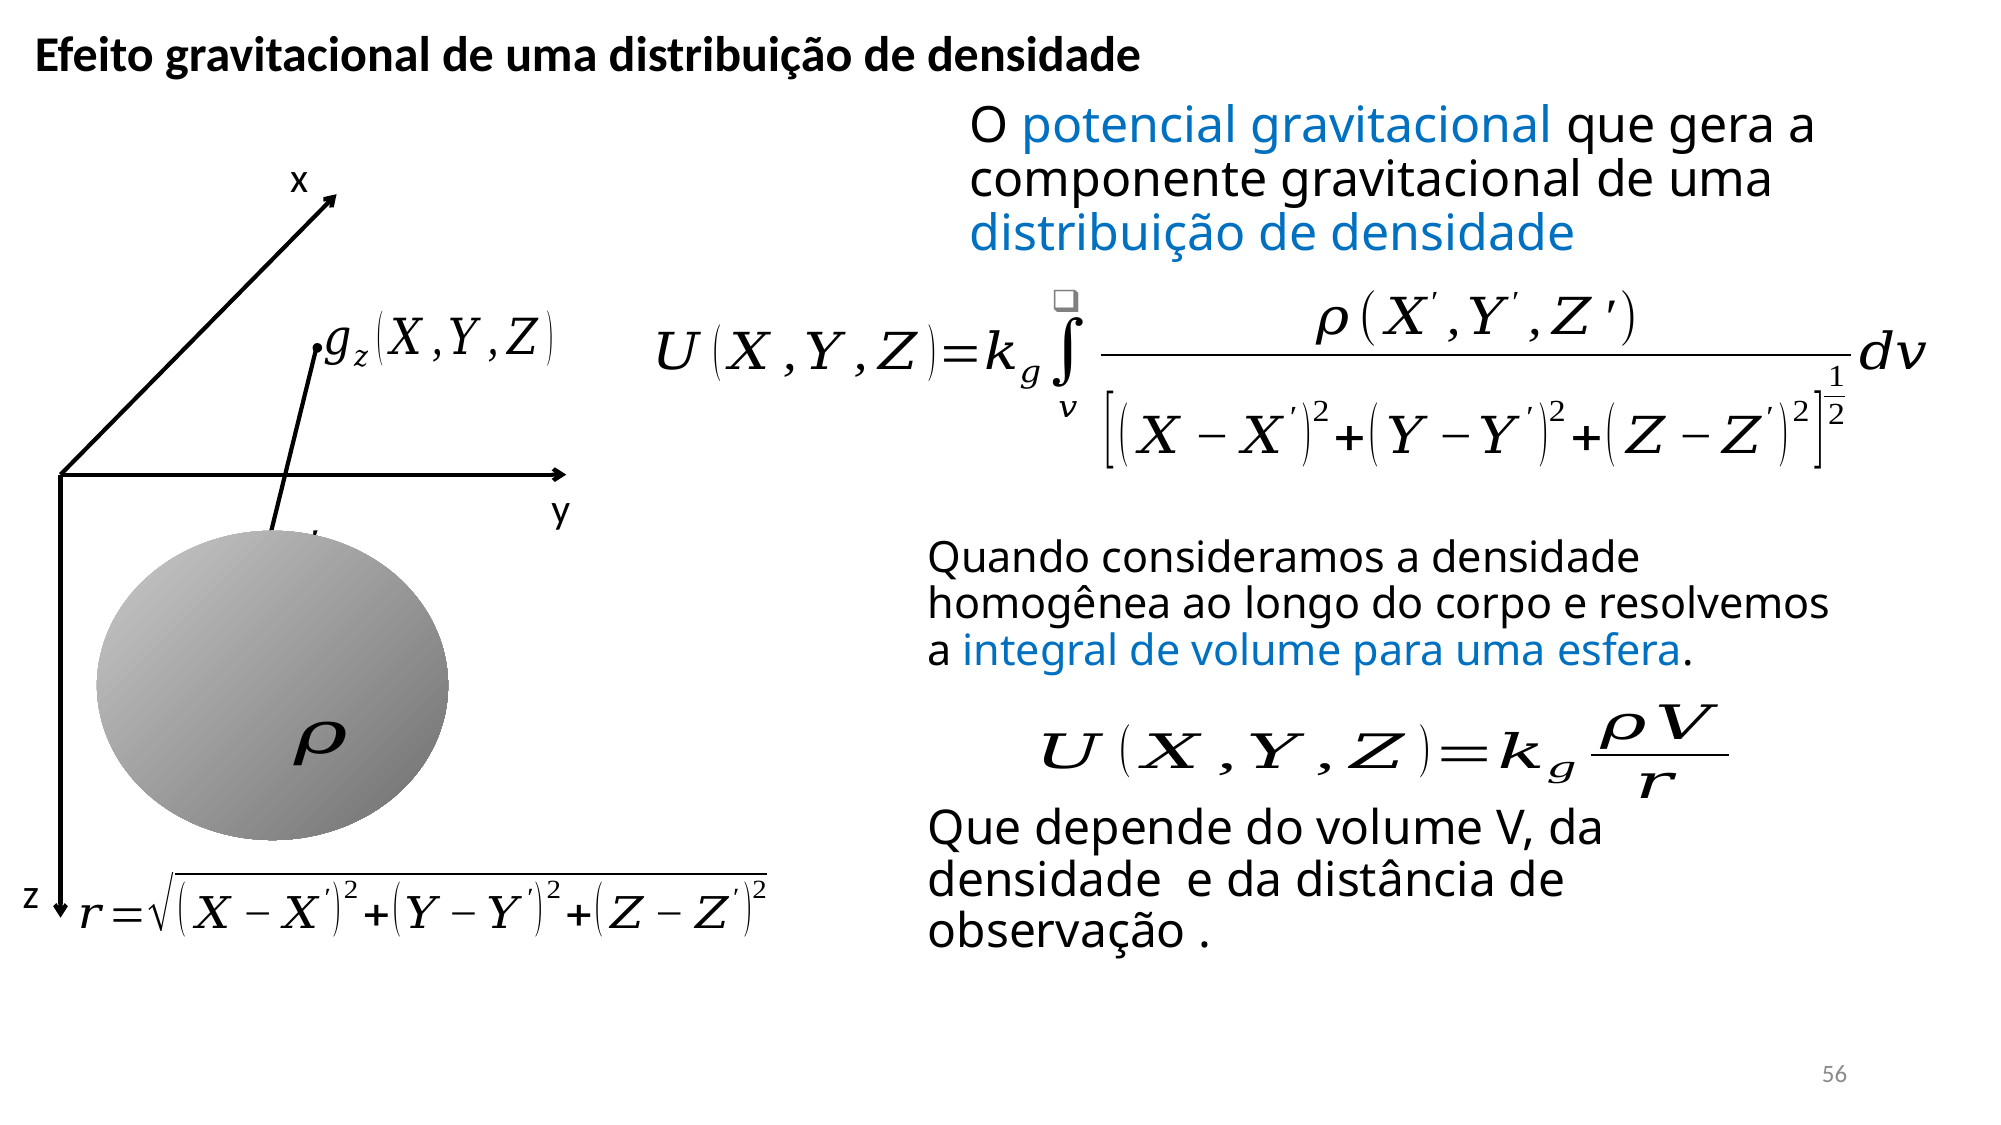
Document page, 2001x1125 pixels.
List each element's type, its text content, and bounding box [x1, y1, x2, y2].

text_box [242, 344, 318, 668]
text_box Efeito gravitacional de uma distribuição de densidade [20, 14, 1187, 89]
text_box O potencial gravitacional que gera a componente gravitacional de uma distribuição de densidade [954, 98, 1932, 269]
text_box [1383, 732, 1932, 903]
text_box z [7, 859, 55, 925]
text_box Quando consideramos a densidade homogênea ao longo do corpo e resolvemos a integral de volume para uma esfera. [912, 511, 1847, 682]
slide_number 56 [1412, 1042, 1863, 1103]
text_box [60, 194, 337, 475]
text_box x [275, 143, 324, 194]
text_box y [536, 474, 586, 540]
text_box [95, 532, 450, 842]
